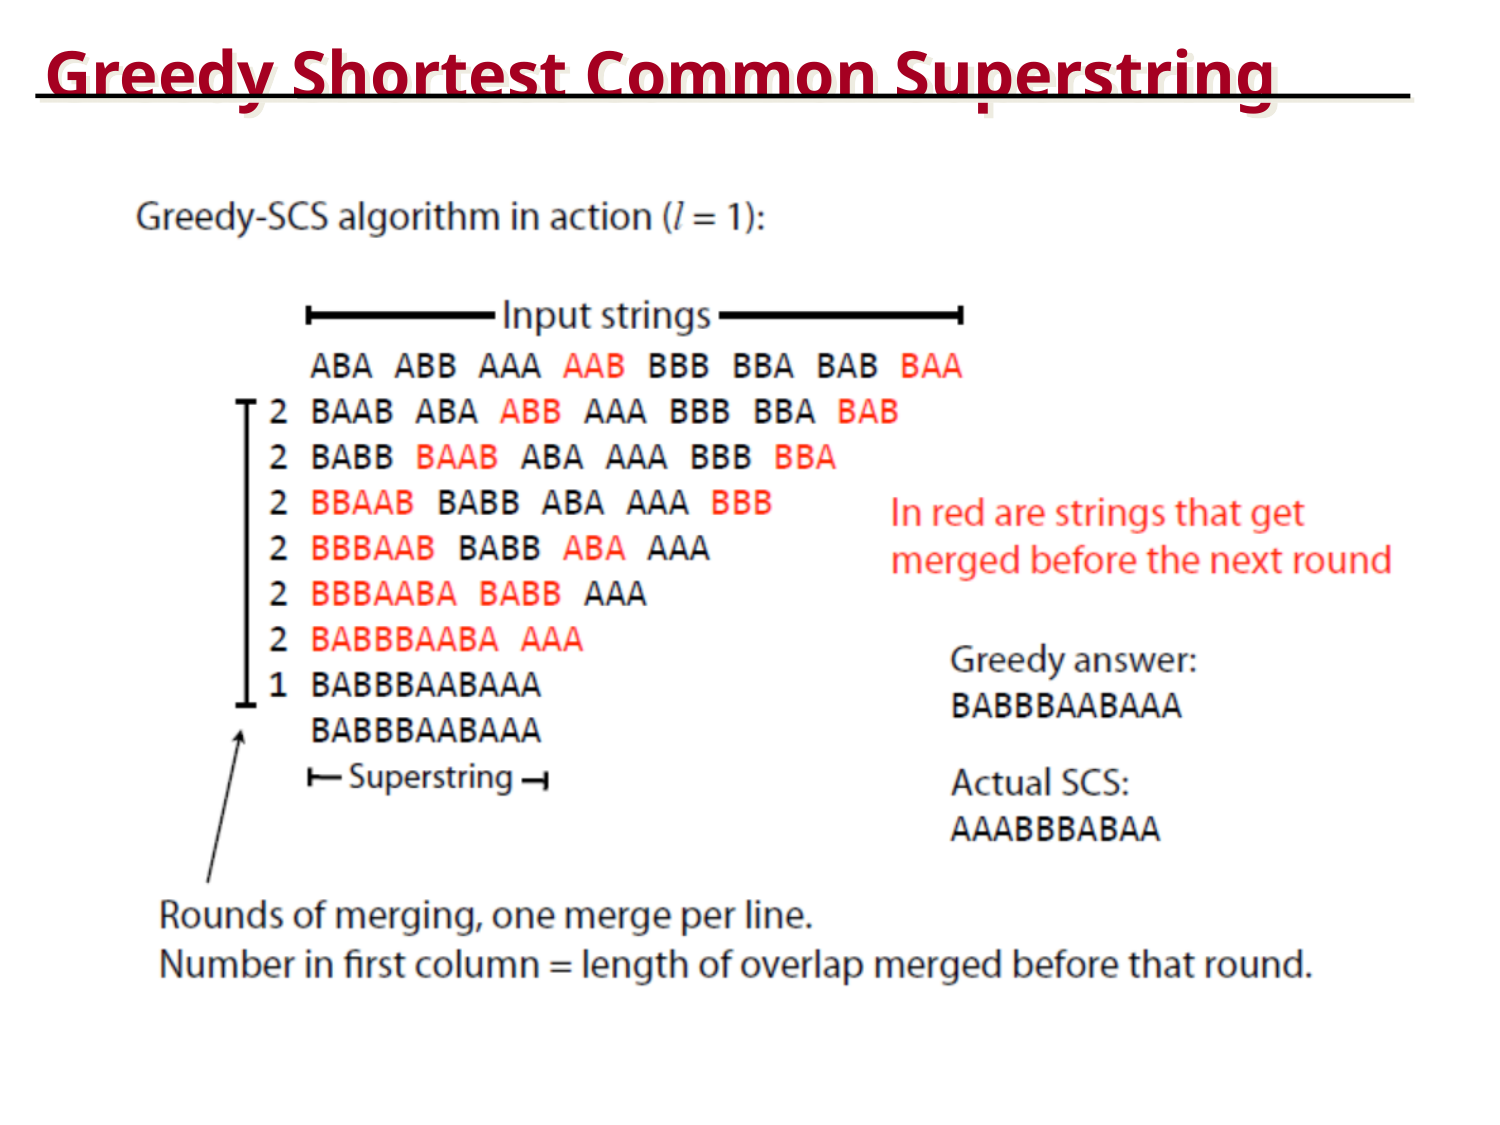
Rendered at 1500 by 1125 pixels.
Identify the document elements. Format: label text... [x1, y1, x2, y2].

text_box Greedy Shortest Common Superstring [29, 25, 1305, 126]
picture [127, 181, 1411, 1012]
